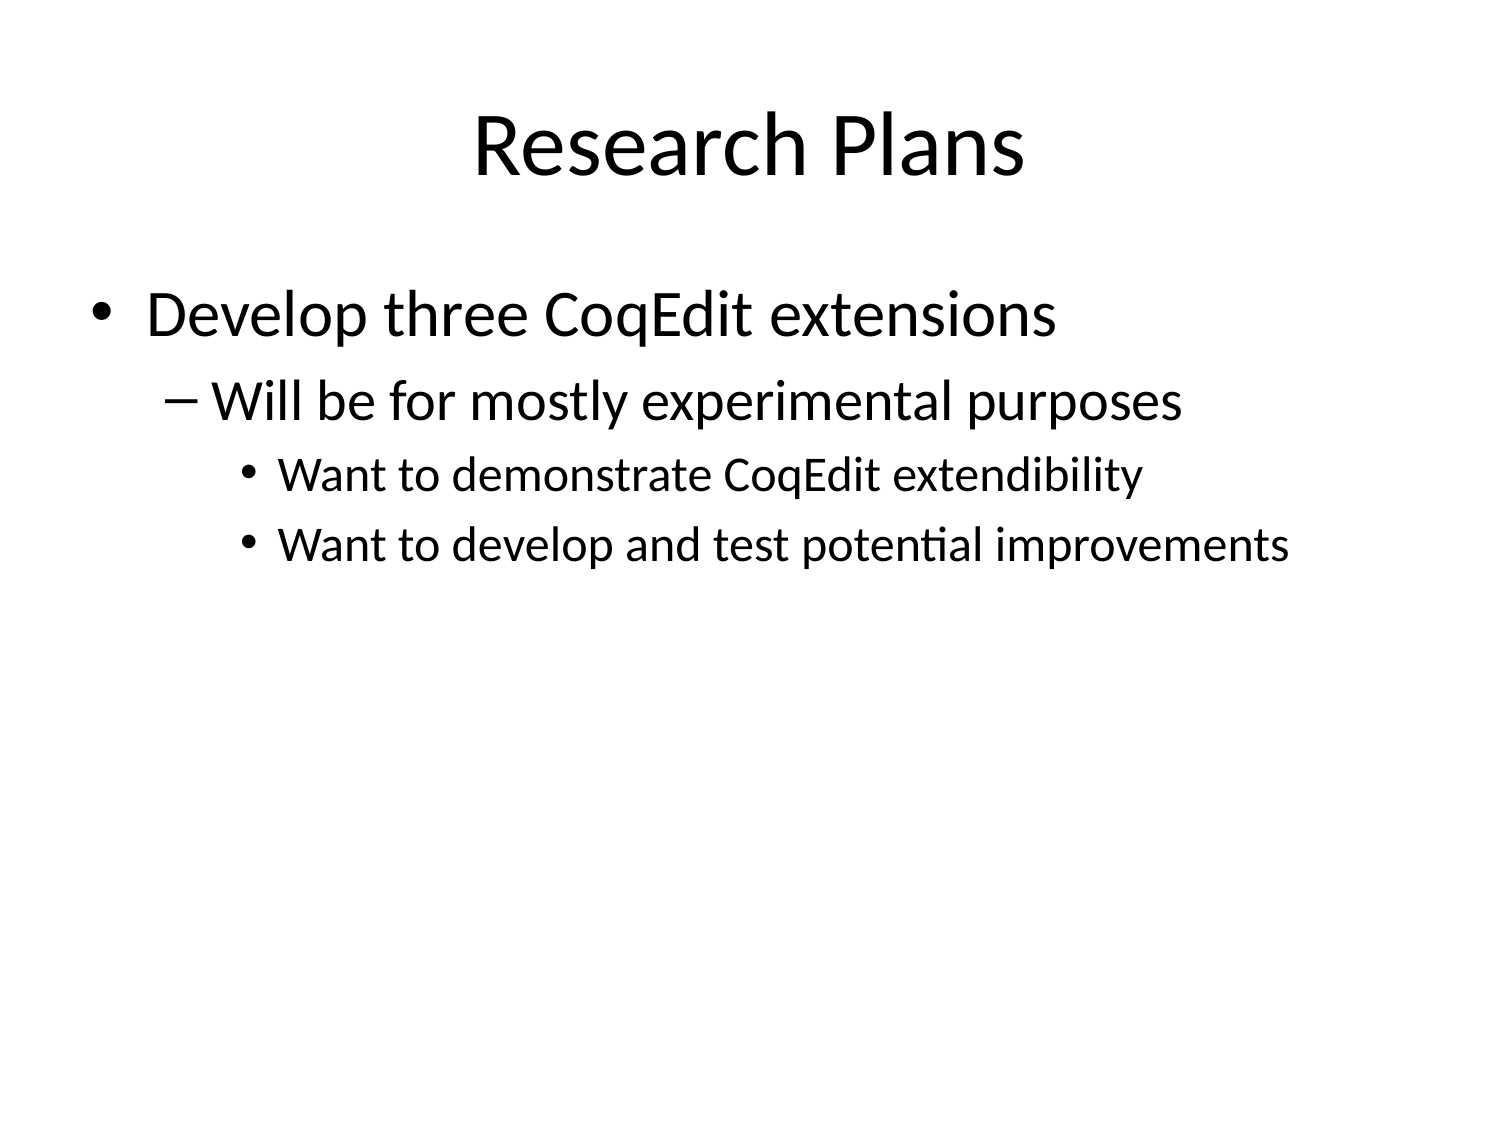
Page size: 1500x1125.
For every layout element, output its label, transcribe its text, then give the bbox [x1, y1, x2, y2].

list Develop three CoqEdit extensions Will be for mostly experimental purposes Want to demonstrate CoqEdit extendibility Want to develop and test potential improvements [75, 262, 1425, 1005]
title Research Plans [75, 45, 1425, 233]
